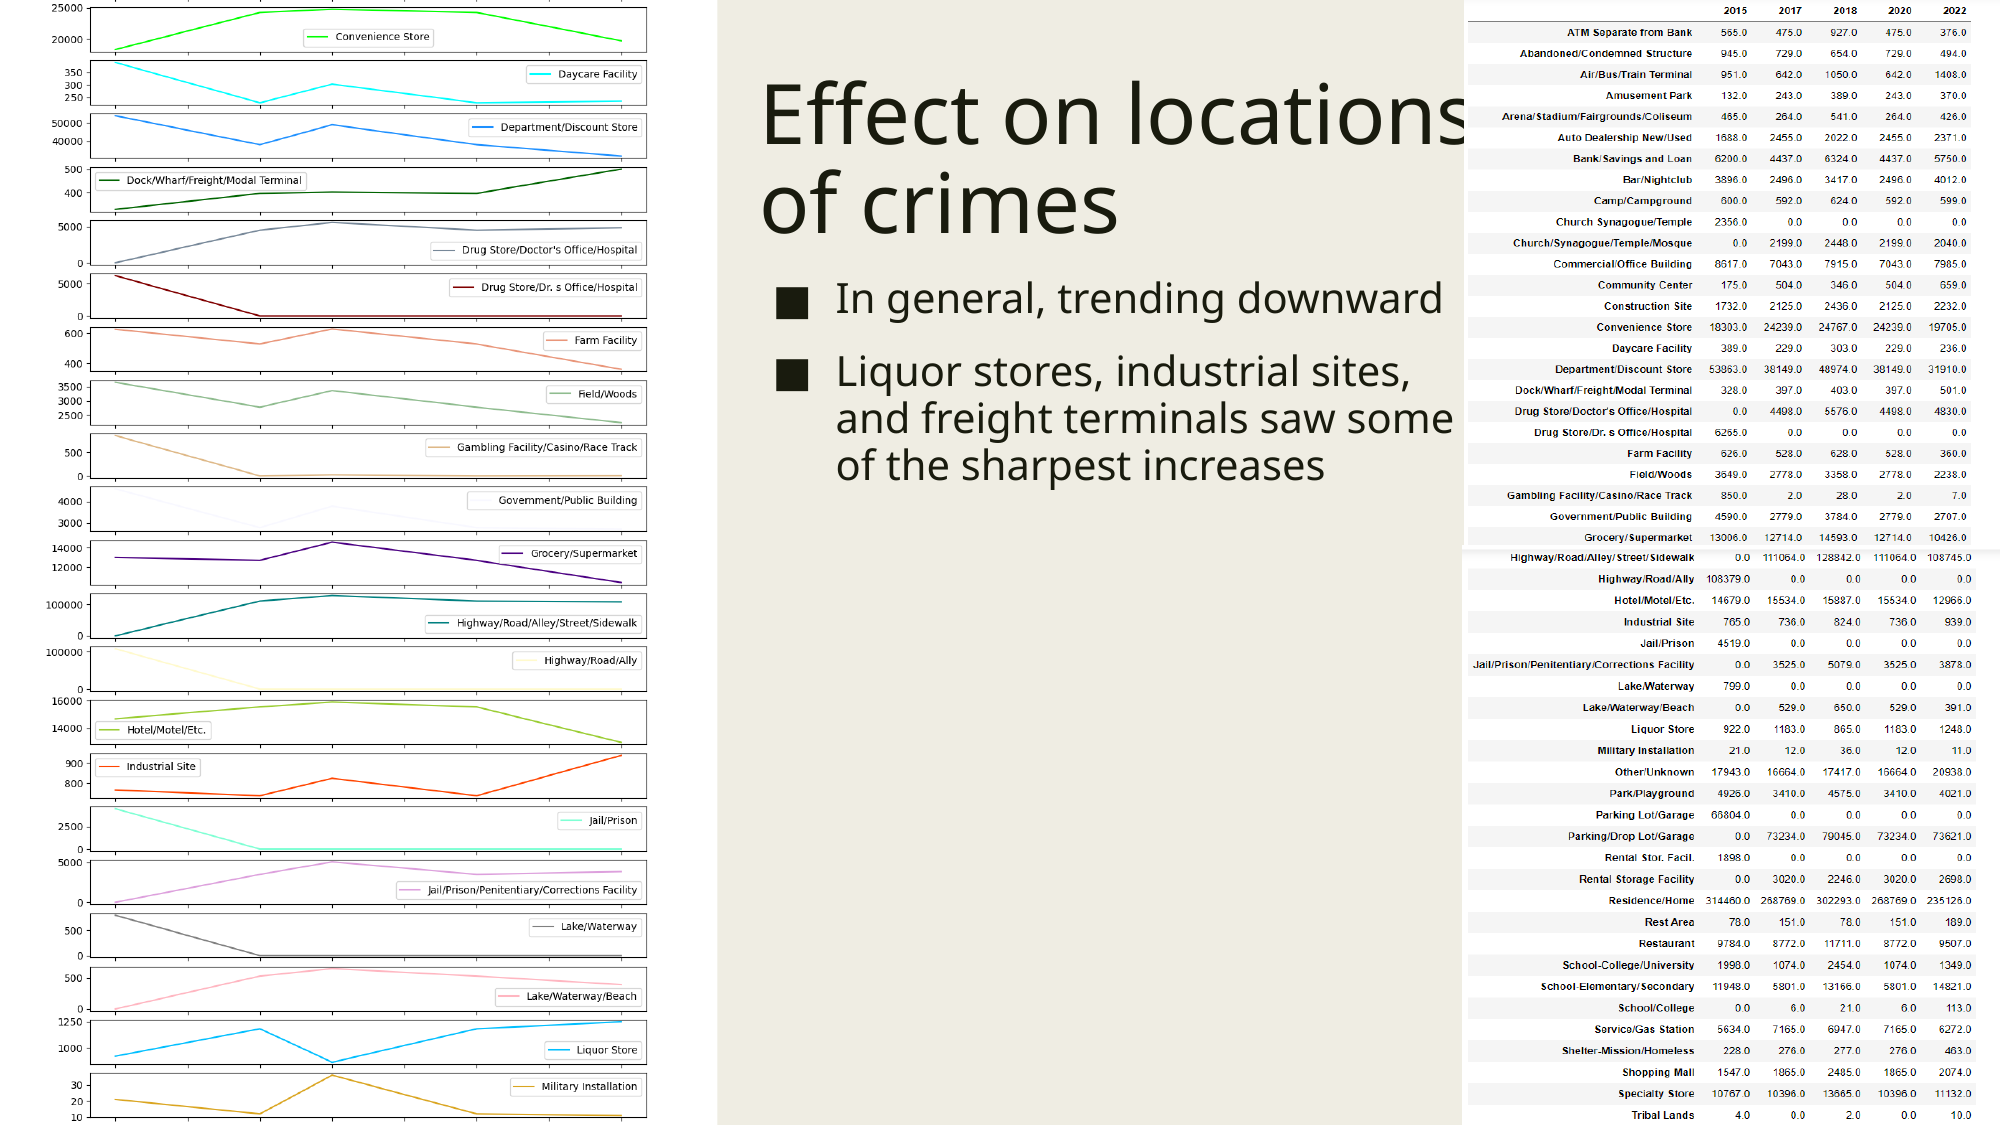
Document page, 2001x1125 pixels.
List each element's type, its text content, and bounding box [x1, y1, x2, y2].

title Effect on locations of crimes [744, 65, 1464, 310]
list In general, trending downward Liquor stores, industrial sites, and freight terminals saw some of the sharpest increases [757, 268, 1464, 857]
picture [0, 0, 718, 1125]
picture [1462, 0, 2000, 1125]
